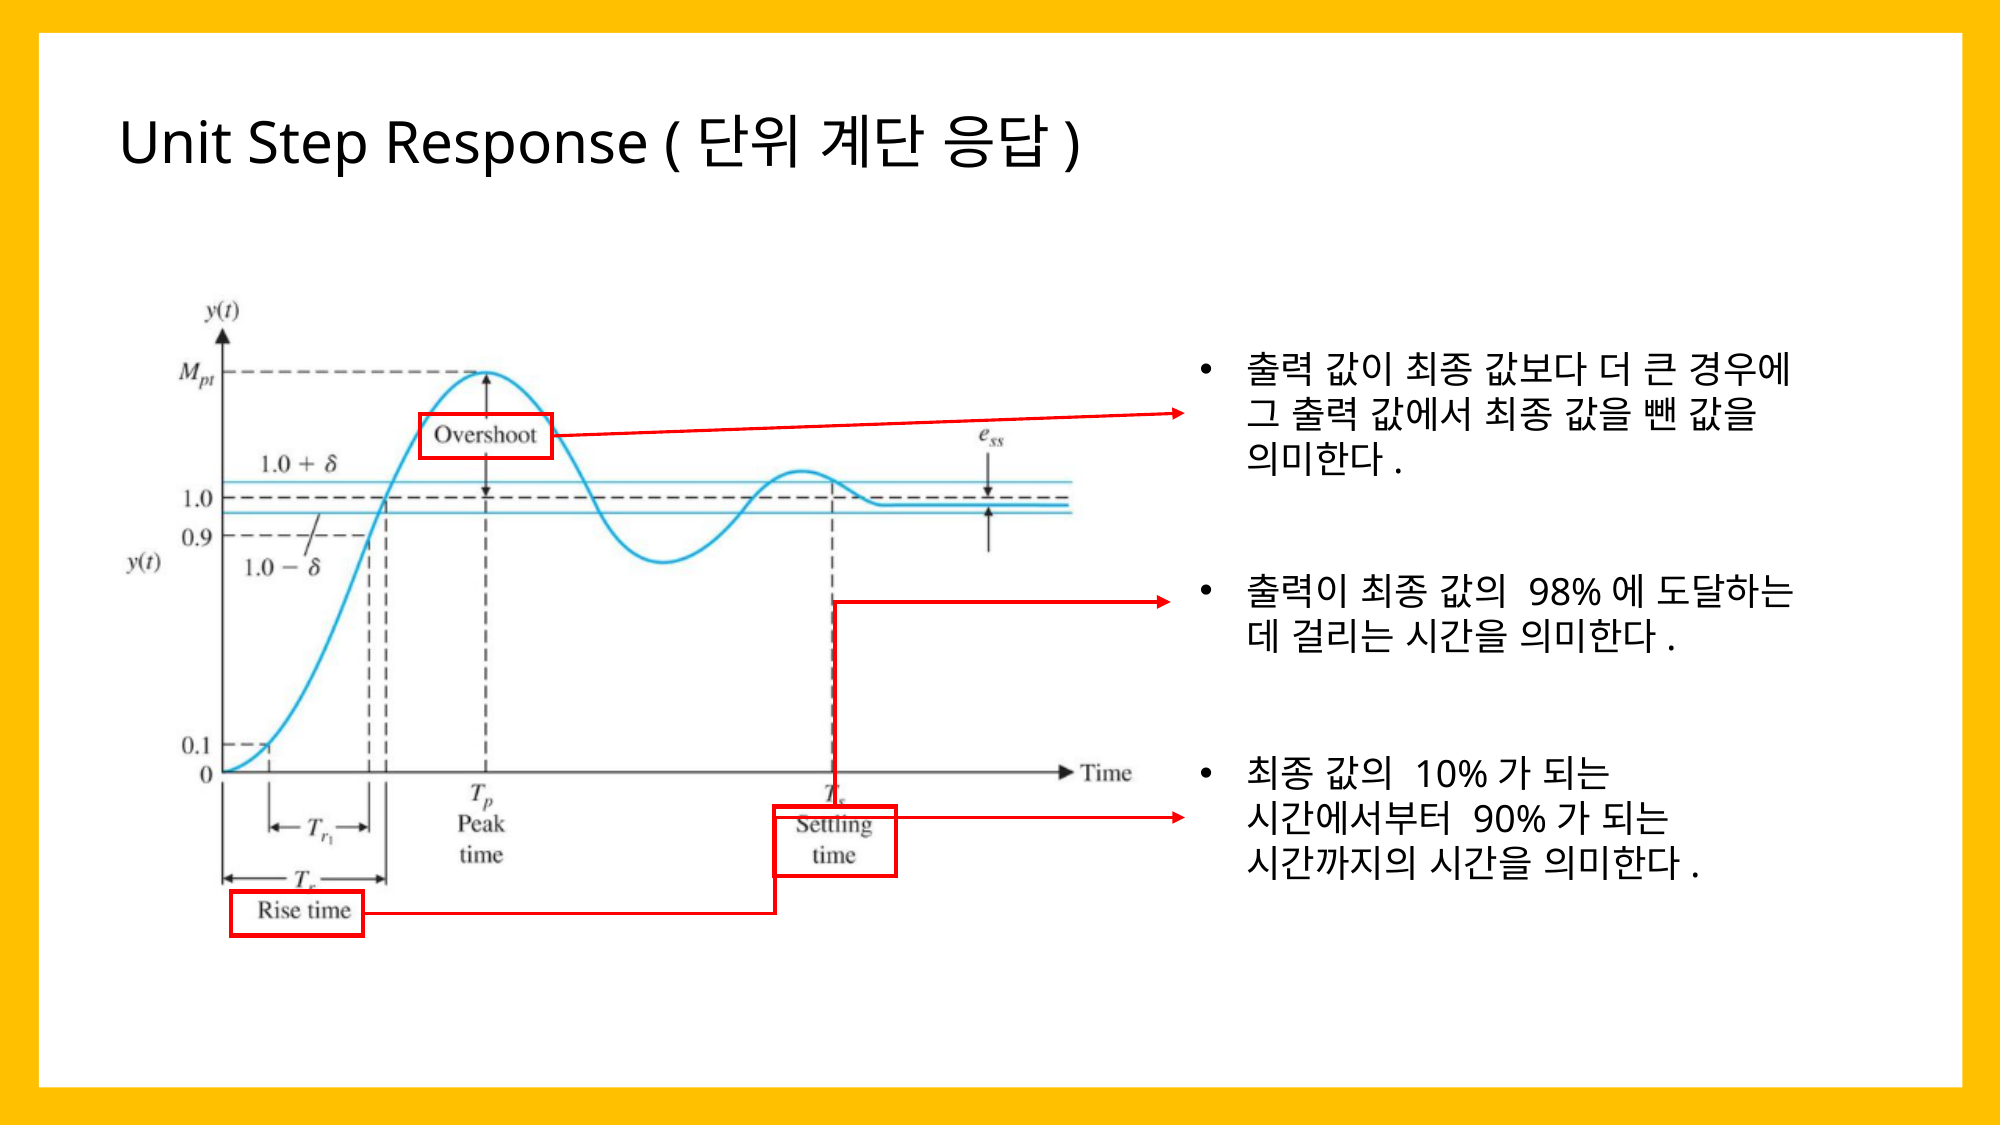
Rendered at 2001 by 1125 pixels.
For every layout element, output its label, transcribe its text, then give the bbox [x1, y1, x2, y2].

text_box [38, 32, 1963, 1088]
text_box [900, 536, 1106, 818]
text_box Unit Step Response (단위 계단 응답) [103, 98, 1128, 183]
text_box 출력 값이 최종 값보다 더 큰 경우에 그 출력 값에서 최종 값을 뺀 값을 의미한다. [1184, 338, 1821, 488]
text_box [551, 413, 1185, 436]
text_box 출력이 최종 값의 98%에 도달하는 데 걸리는 시간을 의미한다. [1184, 560, 1821, 665]
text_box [362, 818, 1185, 914]
picture [103, 270, 1171, 934]
text_box 최종 값의 10%가 되는 시간에서부터 90%가 되는 시간까지의 시간을 의미한다. [1184, 742, 1821, 893]
